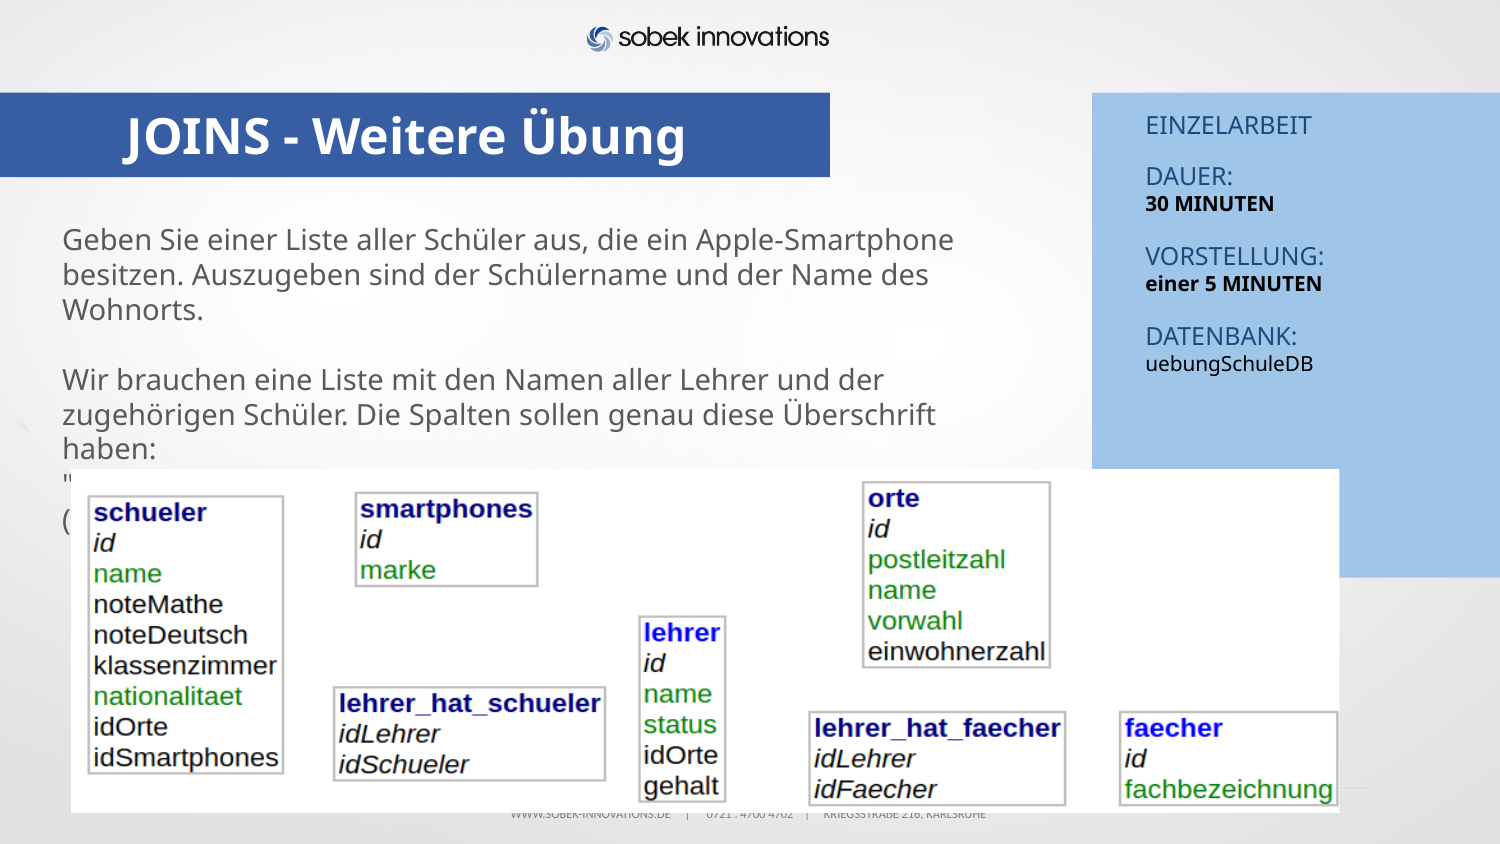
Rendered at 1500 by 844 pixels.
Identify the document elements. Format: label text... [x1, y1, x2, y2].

title JOINS - Weitere Übung [0, 92, 830, 178]
picture [0, 0, 1500, 844]
list Geben Sie einer Liste aller Schüler aus, die ein Apple-Smartphone besitzen. Auszugeben sind der Schülername und der Name des Wohnorts. Wir brauchen eine Liste mit den Namen aller Lehrer und der zugehörigen Schüler. Die Spalten sollen genau diese Überschrift haben: "Lehrername" / "Schülername" (Das wird etwas unübersichtlich, macht nichts.) [62, 221, 1036, 467]
list DAUER: 30 MINUTEN VORSTELLUNG: einer 5 MINUTEN DATENBANK: uebungSchuleDB [1130, 146, 1494, 578]
subtitle EINZELARBEIT [1130, 94, 1500, 146]
